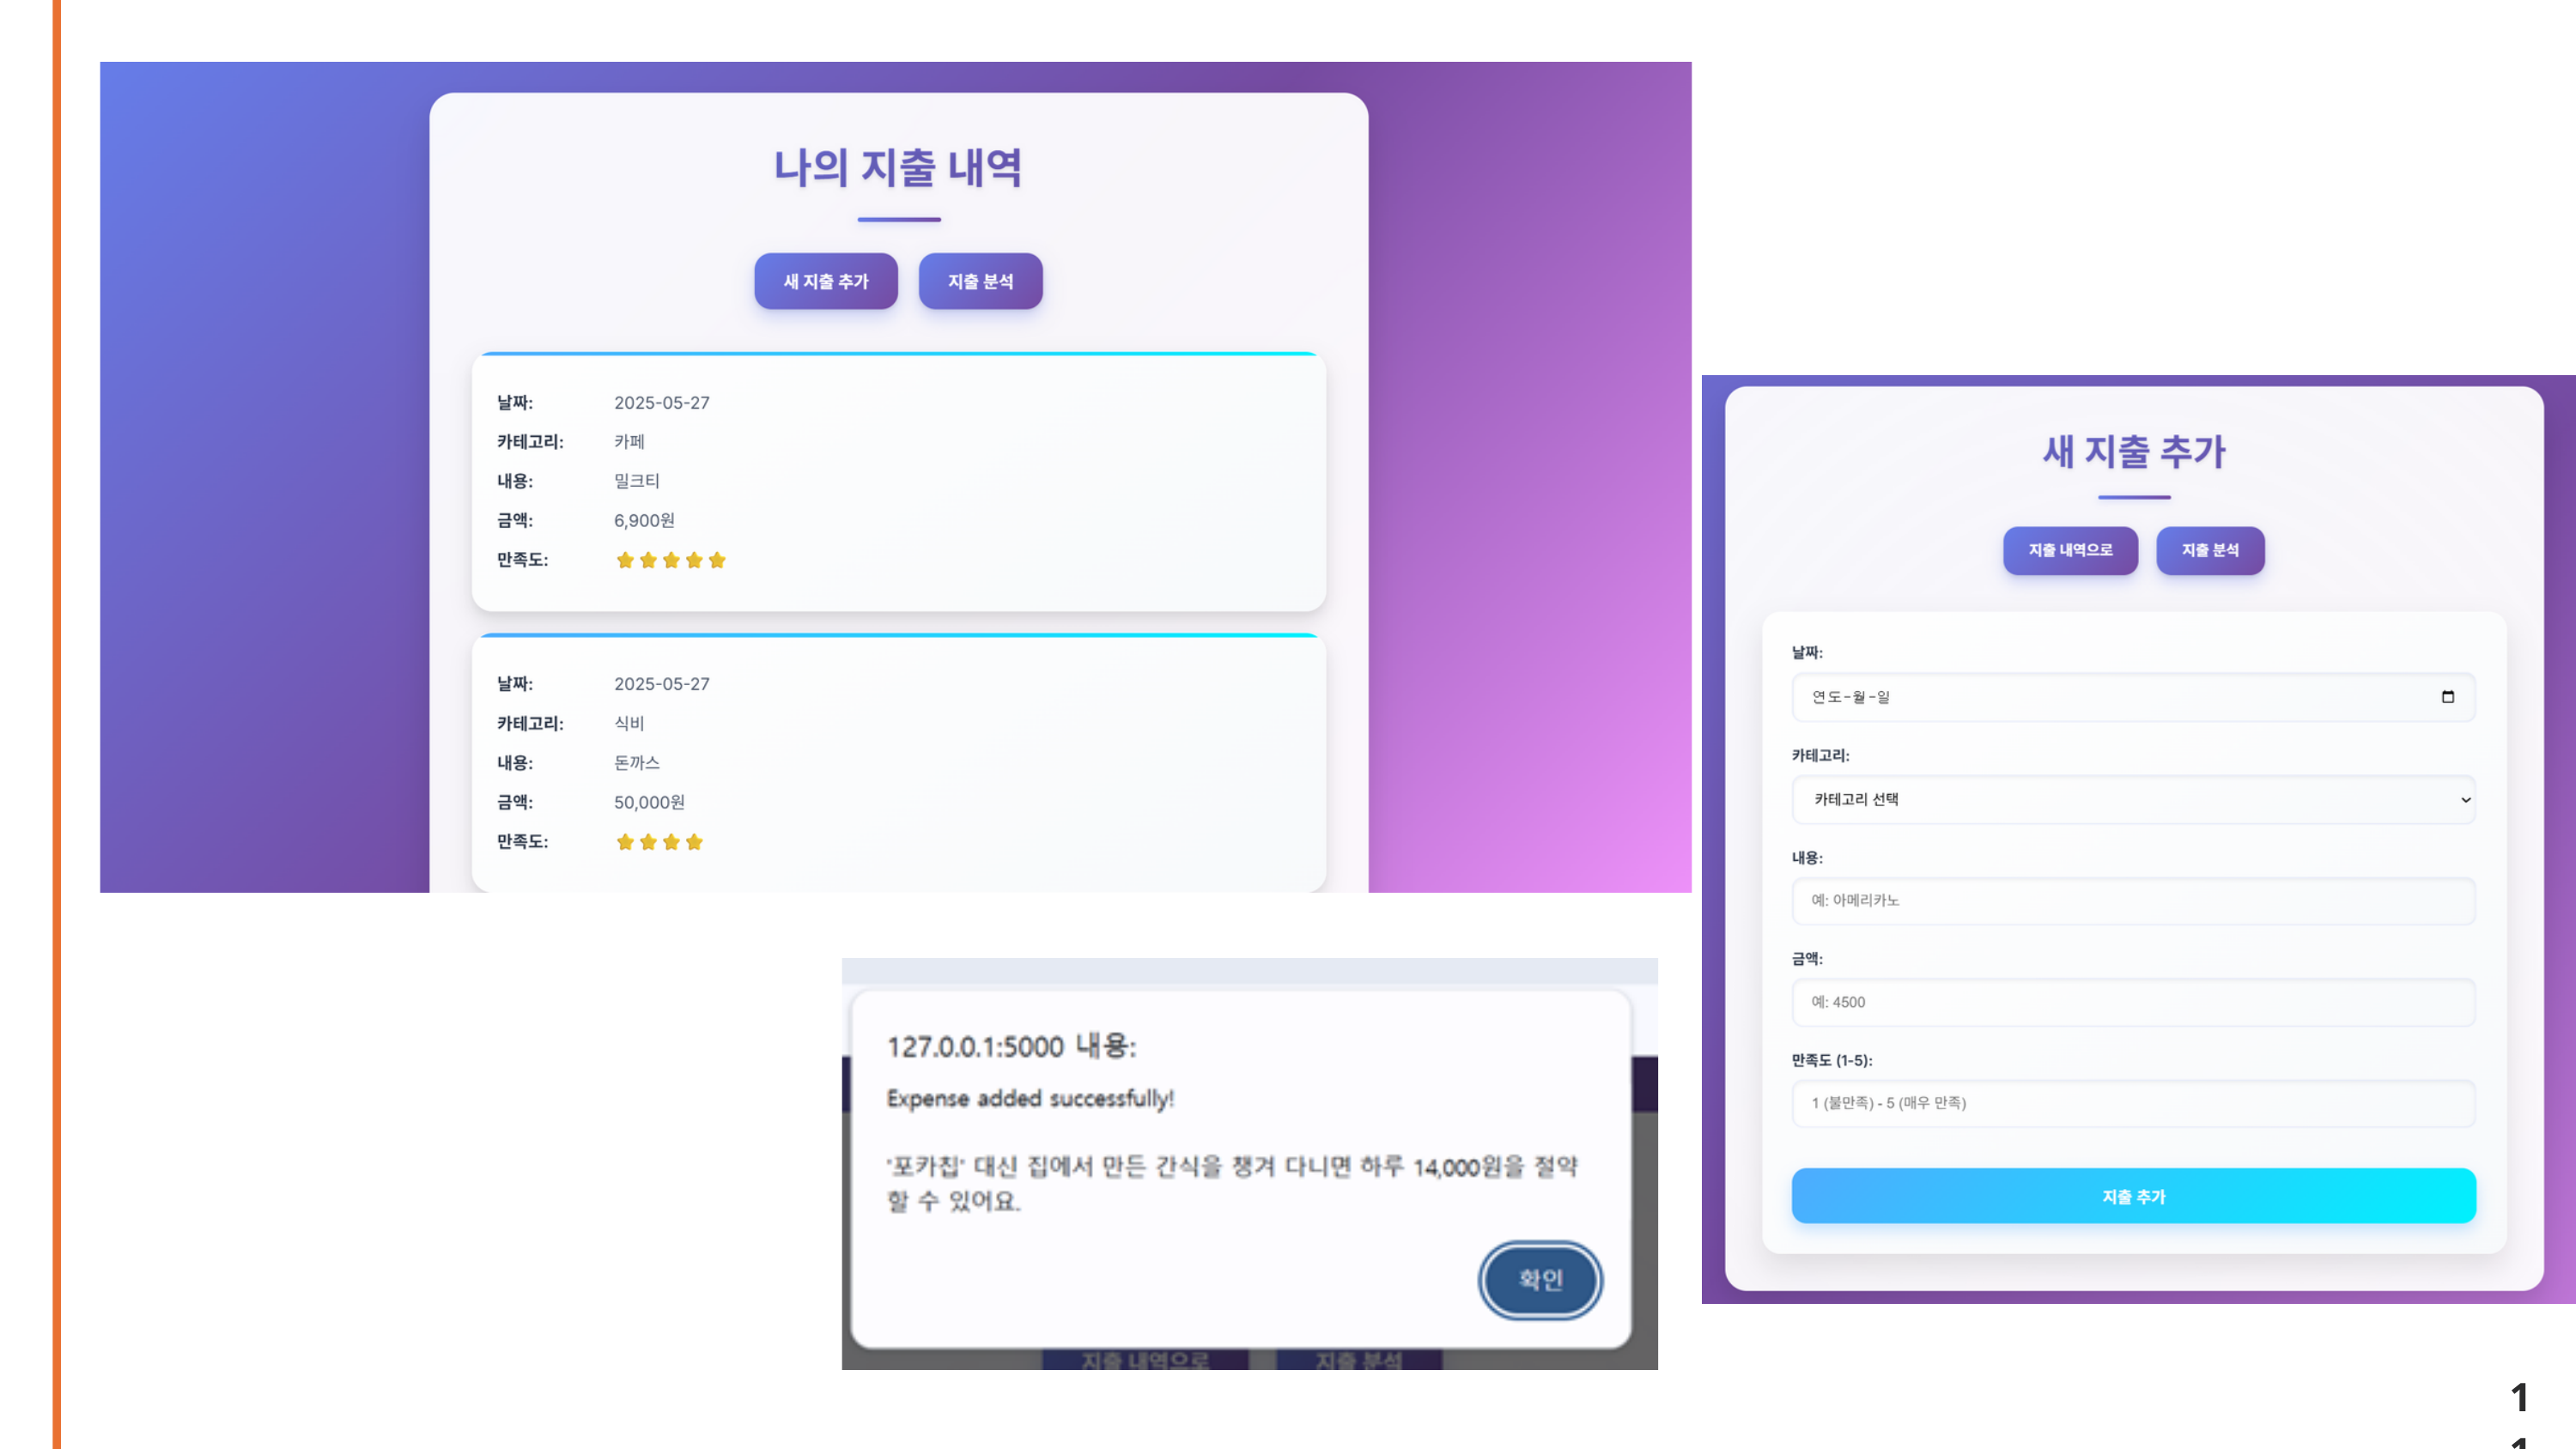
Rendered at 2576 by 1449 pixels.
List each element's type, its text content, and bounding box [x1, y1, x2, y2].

text_box 11 [2509, 1364, 2555, 1449]
text_box [841, 958, 1659, 1370]
text_box [1701, 375, 2576, 1304]
text_box [100, 62, 1692, 893]
